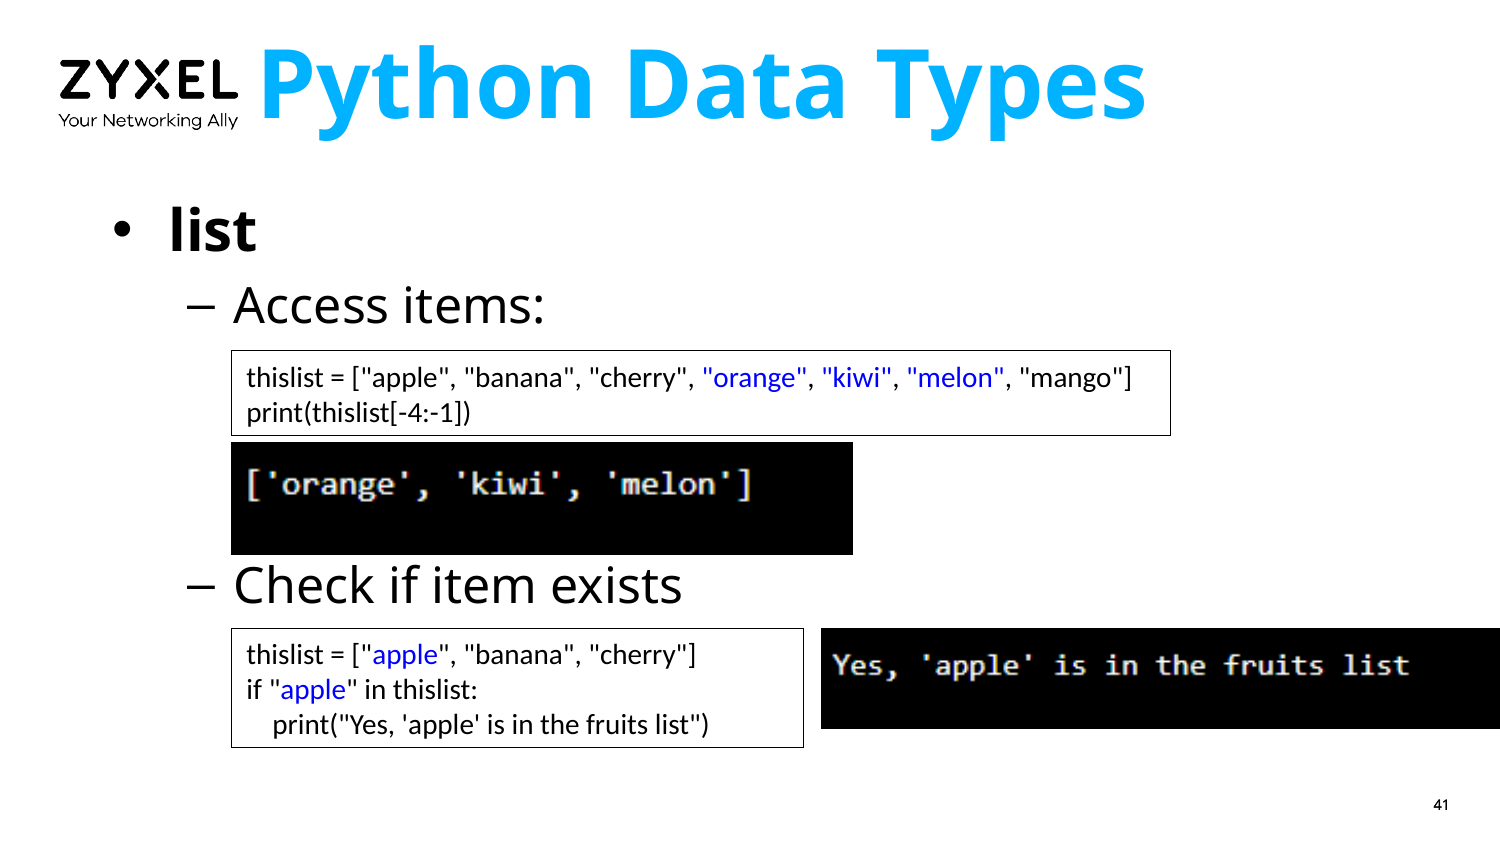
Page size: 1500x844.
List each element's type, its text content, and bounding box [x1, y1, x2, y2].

picture [0, 20, 296, 169]
picture [821, 628, 1500, 730]
title Python Data Types [256, 35, 1387, 142]
text_box thislist = ["apple", "banana", "cherry"] if "apple" in thislist: print("Yes, 'apple' is in the fruits list") [231, 628, 804, 748]
text_box list Access items: Check if item exists [97, 185, 1460, 824]
picture [231, 442, 854, 555]
text_box thislist = ["apple", "banana", "cherry", "orange", "kiwi", "melon", "mango"] print(thislist[-4:-1]) [231, 350, 1171, 436]
